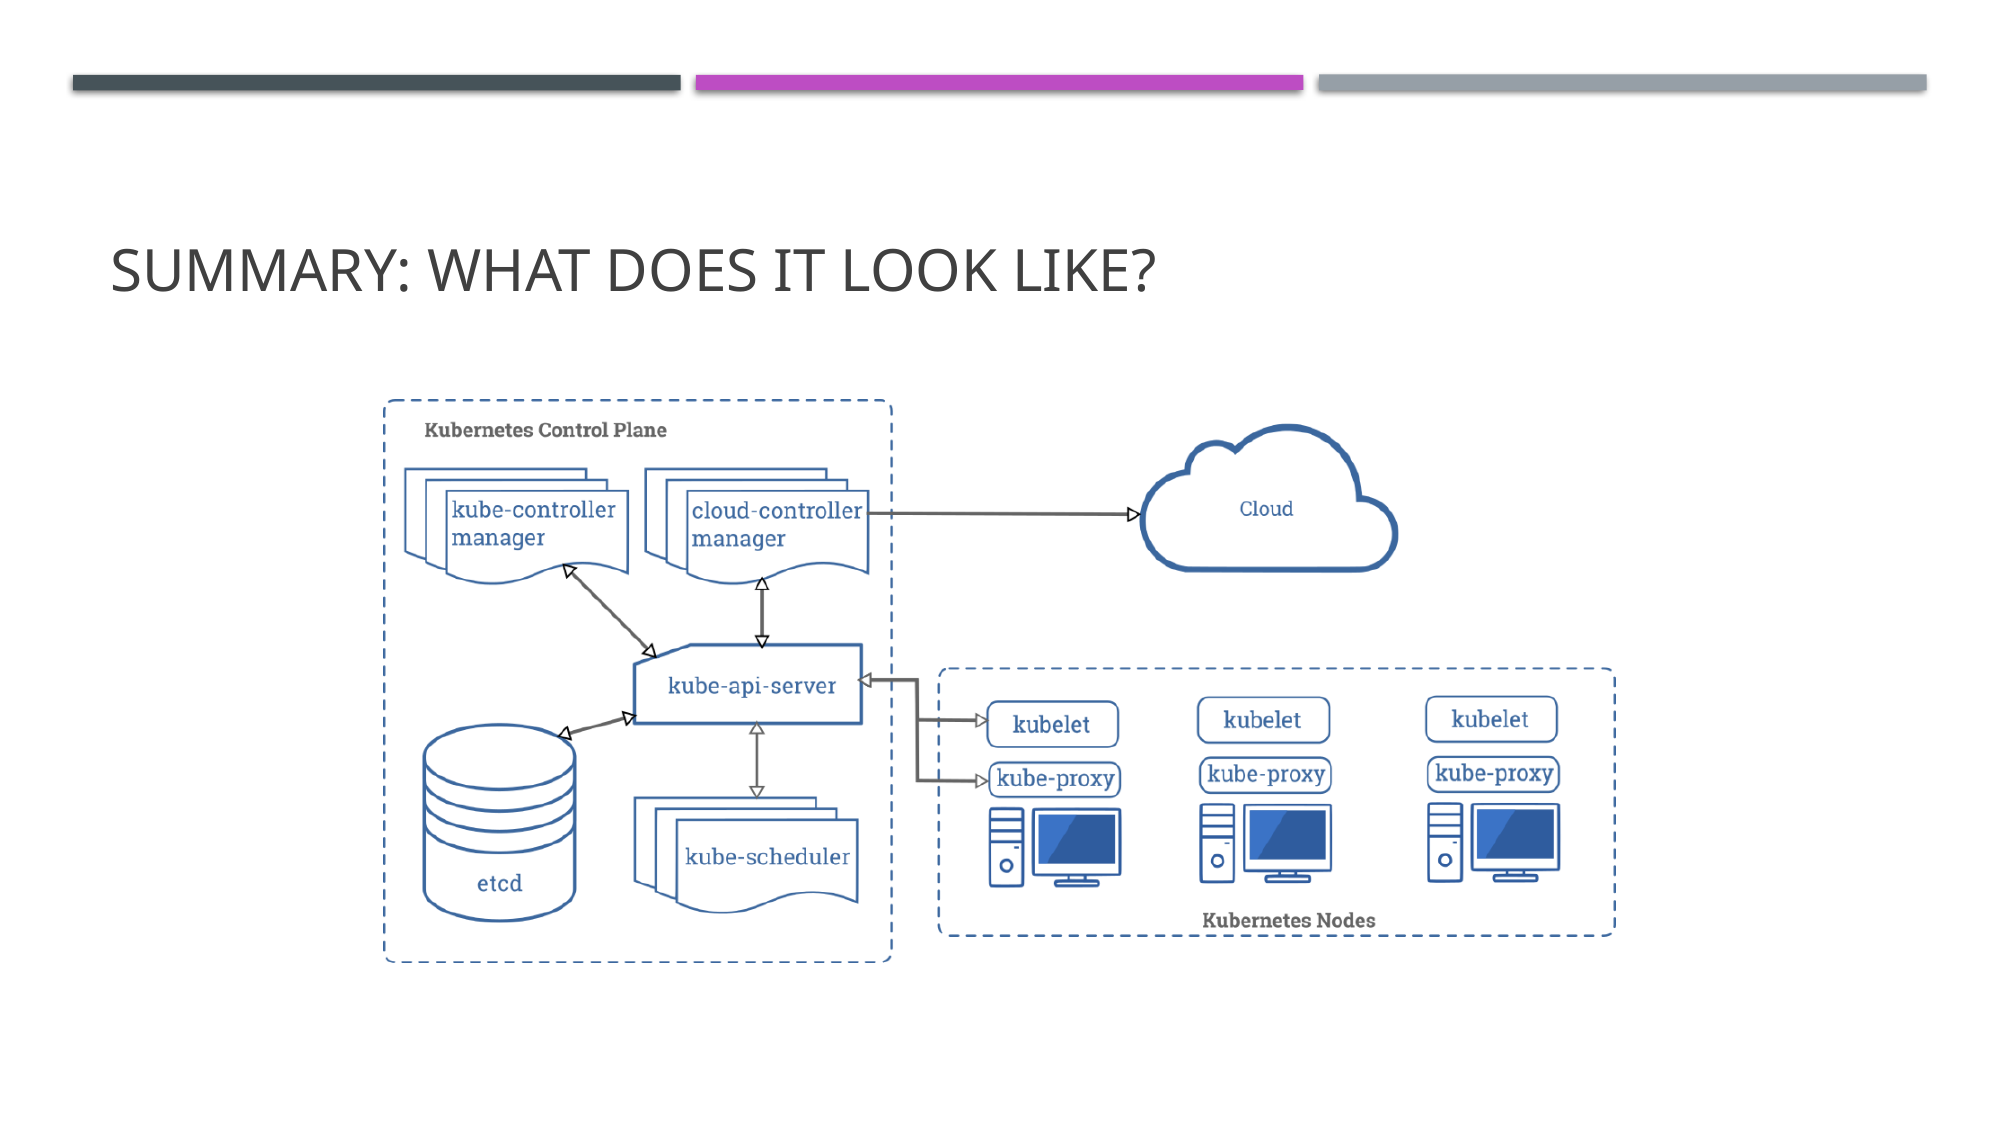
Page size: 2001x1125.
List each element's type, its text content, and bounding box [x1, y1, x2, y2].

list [367, 383, 1632, 981]
title Summary: What does it look like? [95, 115, 1905, 311]
